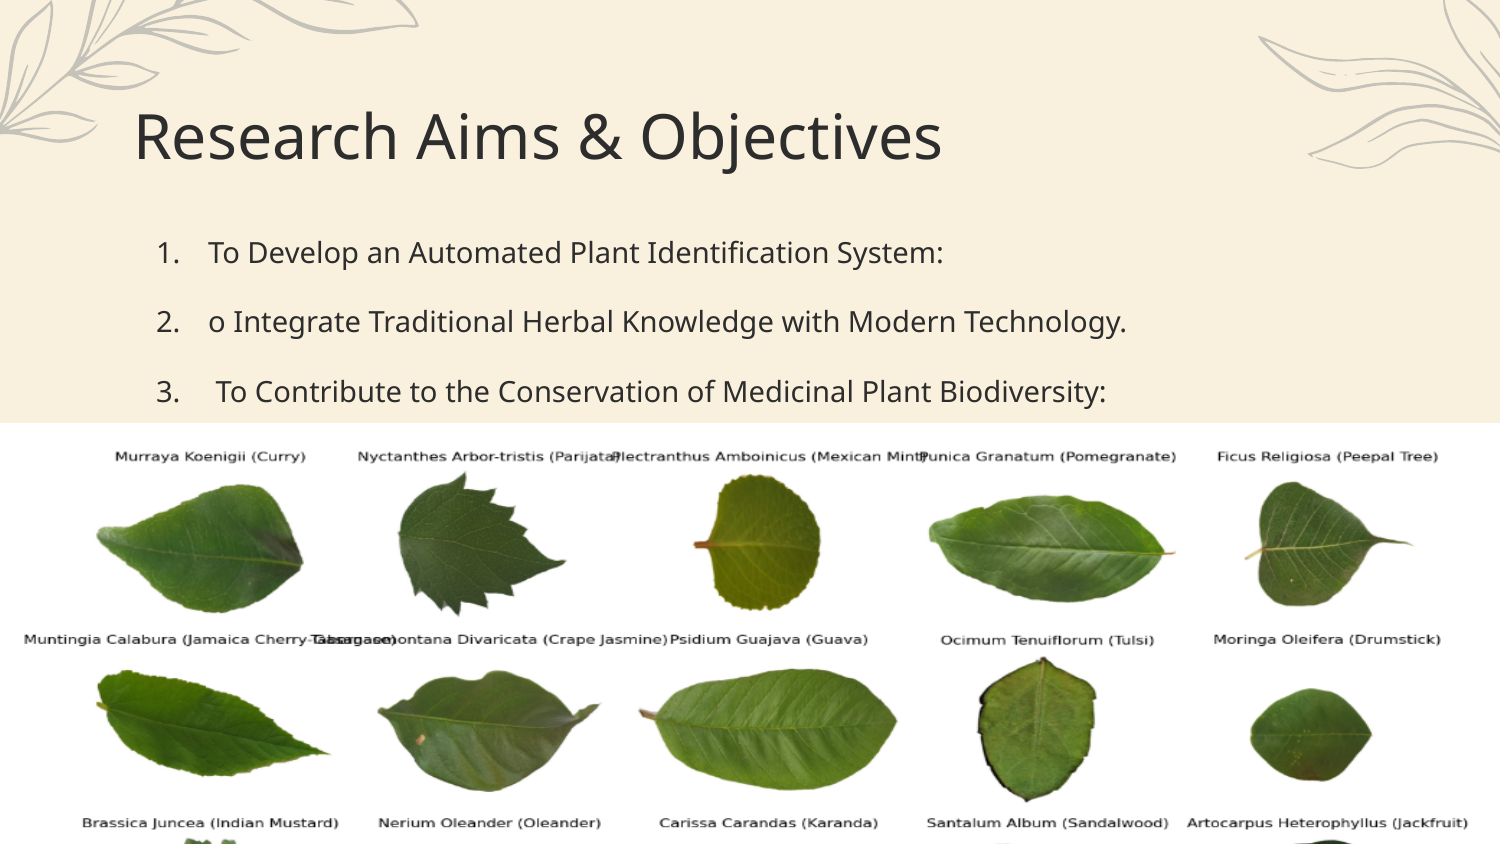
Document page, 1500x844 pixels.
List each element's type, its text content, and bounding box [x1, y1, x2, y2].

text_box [1294, 0, 1464, 206]
title Research Aims & Objectives [118, 82, 1288, 177]
picture [0, 423, 1500, 844]
subtitle To Develop an Automated Plant Identification System: o Integrate Traditional Herbal Knowledge with Modern Technology. To Contribute to the Conservation of Medicinal Plant Biodiversity: [118, 183, 1273, 421]
